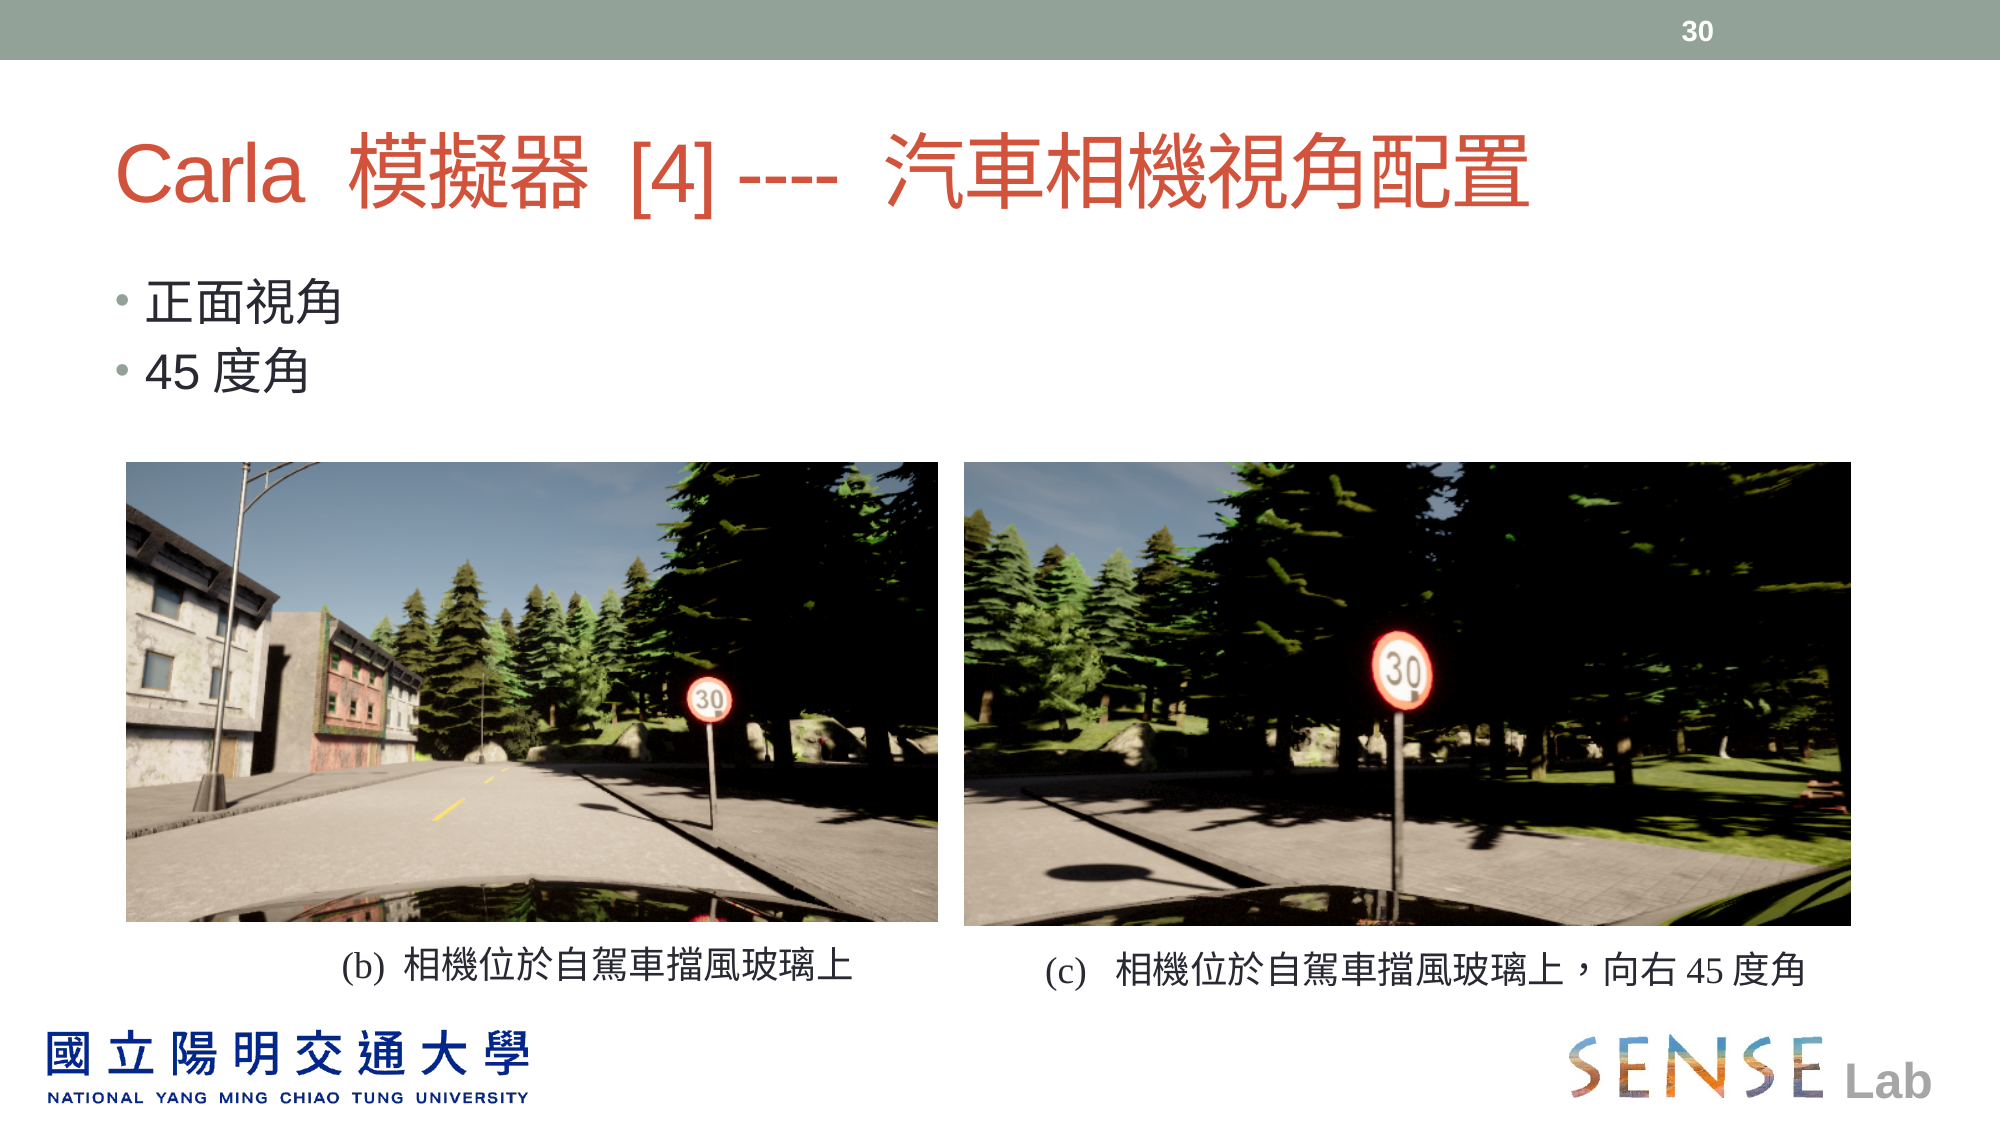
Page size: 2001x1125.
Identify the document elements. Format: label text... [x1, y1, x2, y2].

picture [963, 462, 1851, 926]
slide_number 30 [1666, 3, 1900, 57]
text_box (b) 相機位於自駕車擋風玻璃上 [326, 933, 869, 994]
picture [1569, 1063, 1823, 1098]
text_box (c) 相機位於自駕車擋風玻璃上，向右45度角 [1030, 938, 1823, 998]
title Carla 模擬器 [4] ---- 汽車相機視角配置 [99, 87, 1900, 250]
picture [126, 462, 938, 922]
list 正面視角 45度角 [99, 262, 1900, 1063]
picture [37, 1022, 538, 1110]
